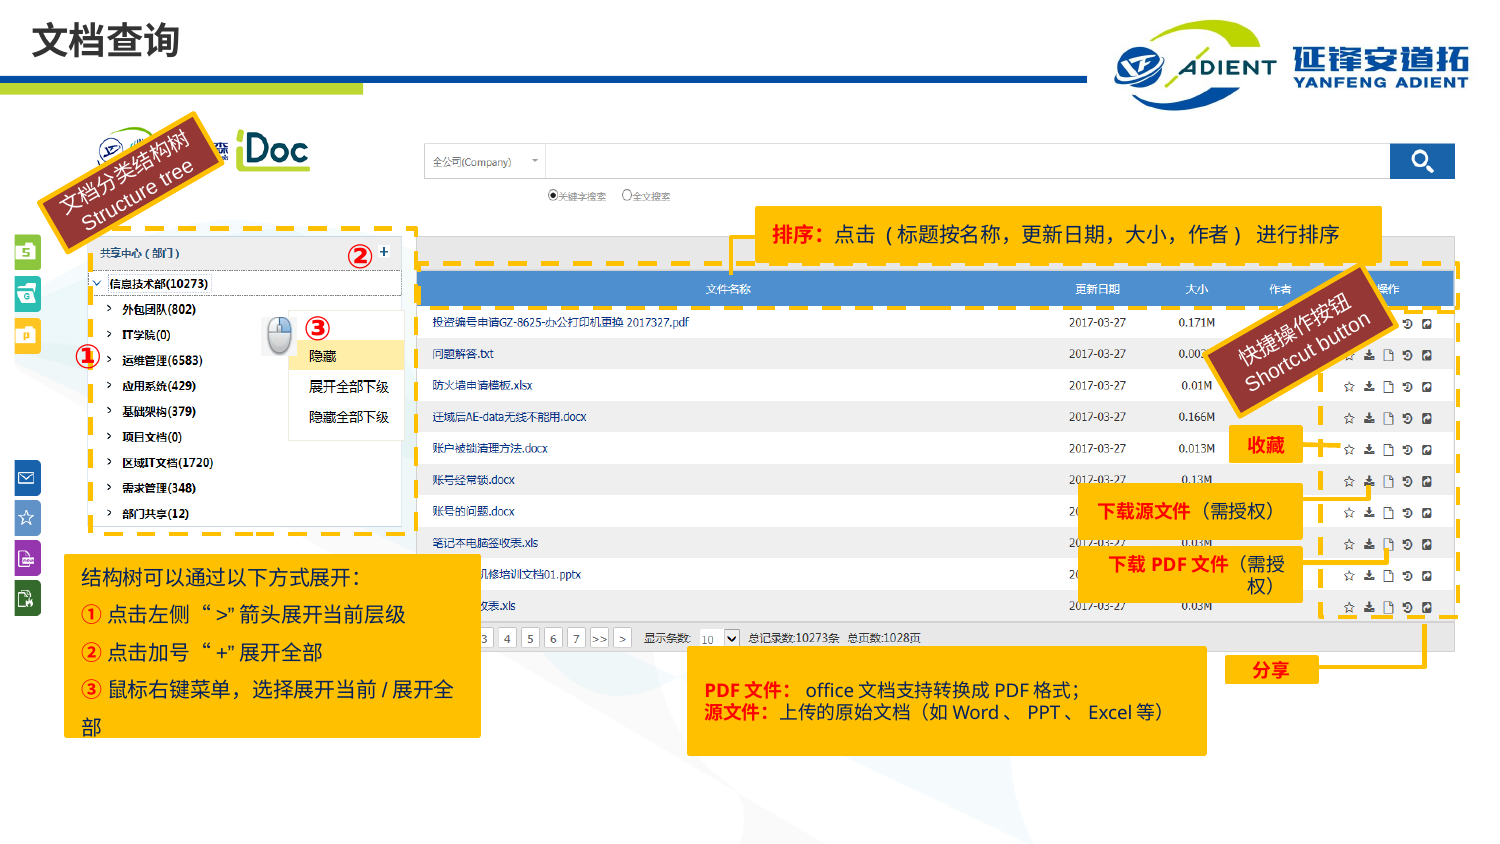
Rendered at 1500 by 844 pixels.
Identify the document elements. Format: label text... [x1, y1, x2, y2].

text_box 文档查询 [16, 9, 380, 70]
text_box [14, 113, 1497, 844]
picture [1087, 0, 1500, 130]
